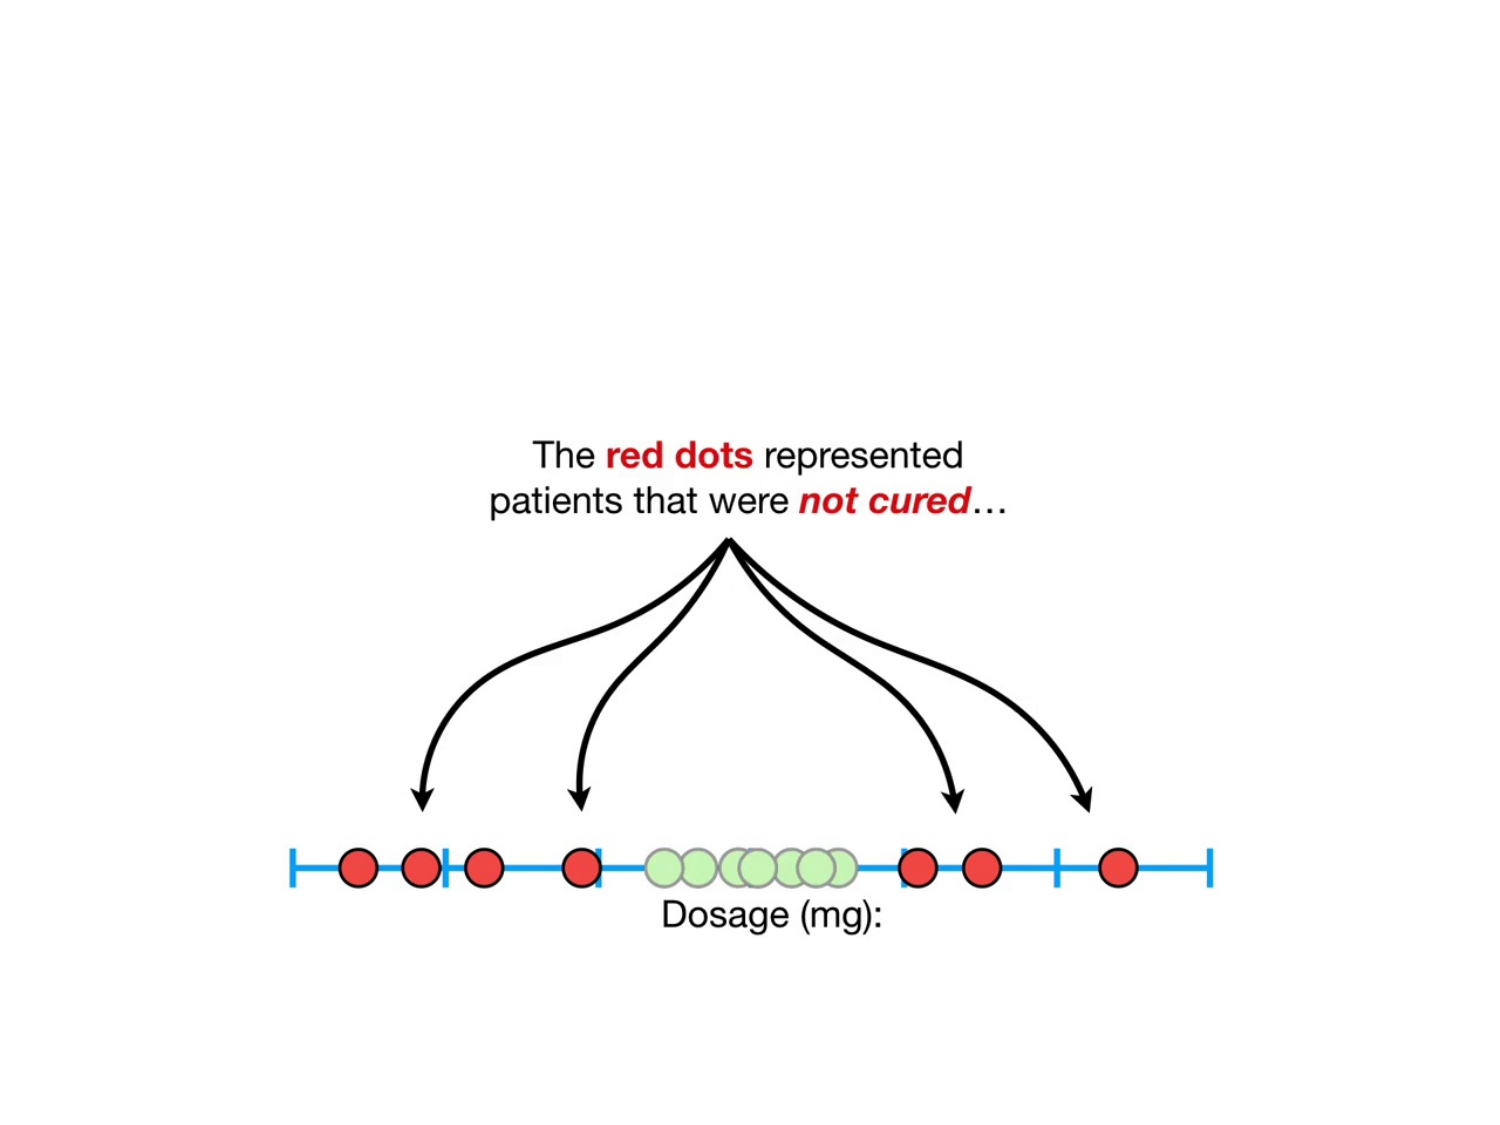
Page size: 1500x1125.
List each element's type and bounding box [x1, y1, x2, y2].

picture [0, 140, 1500, 985]
